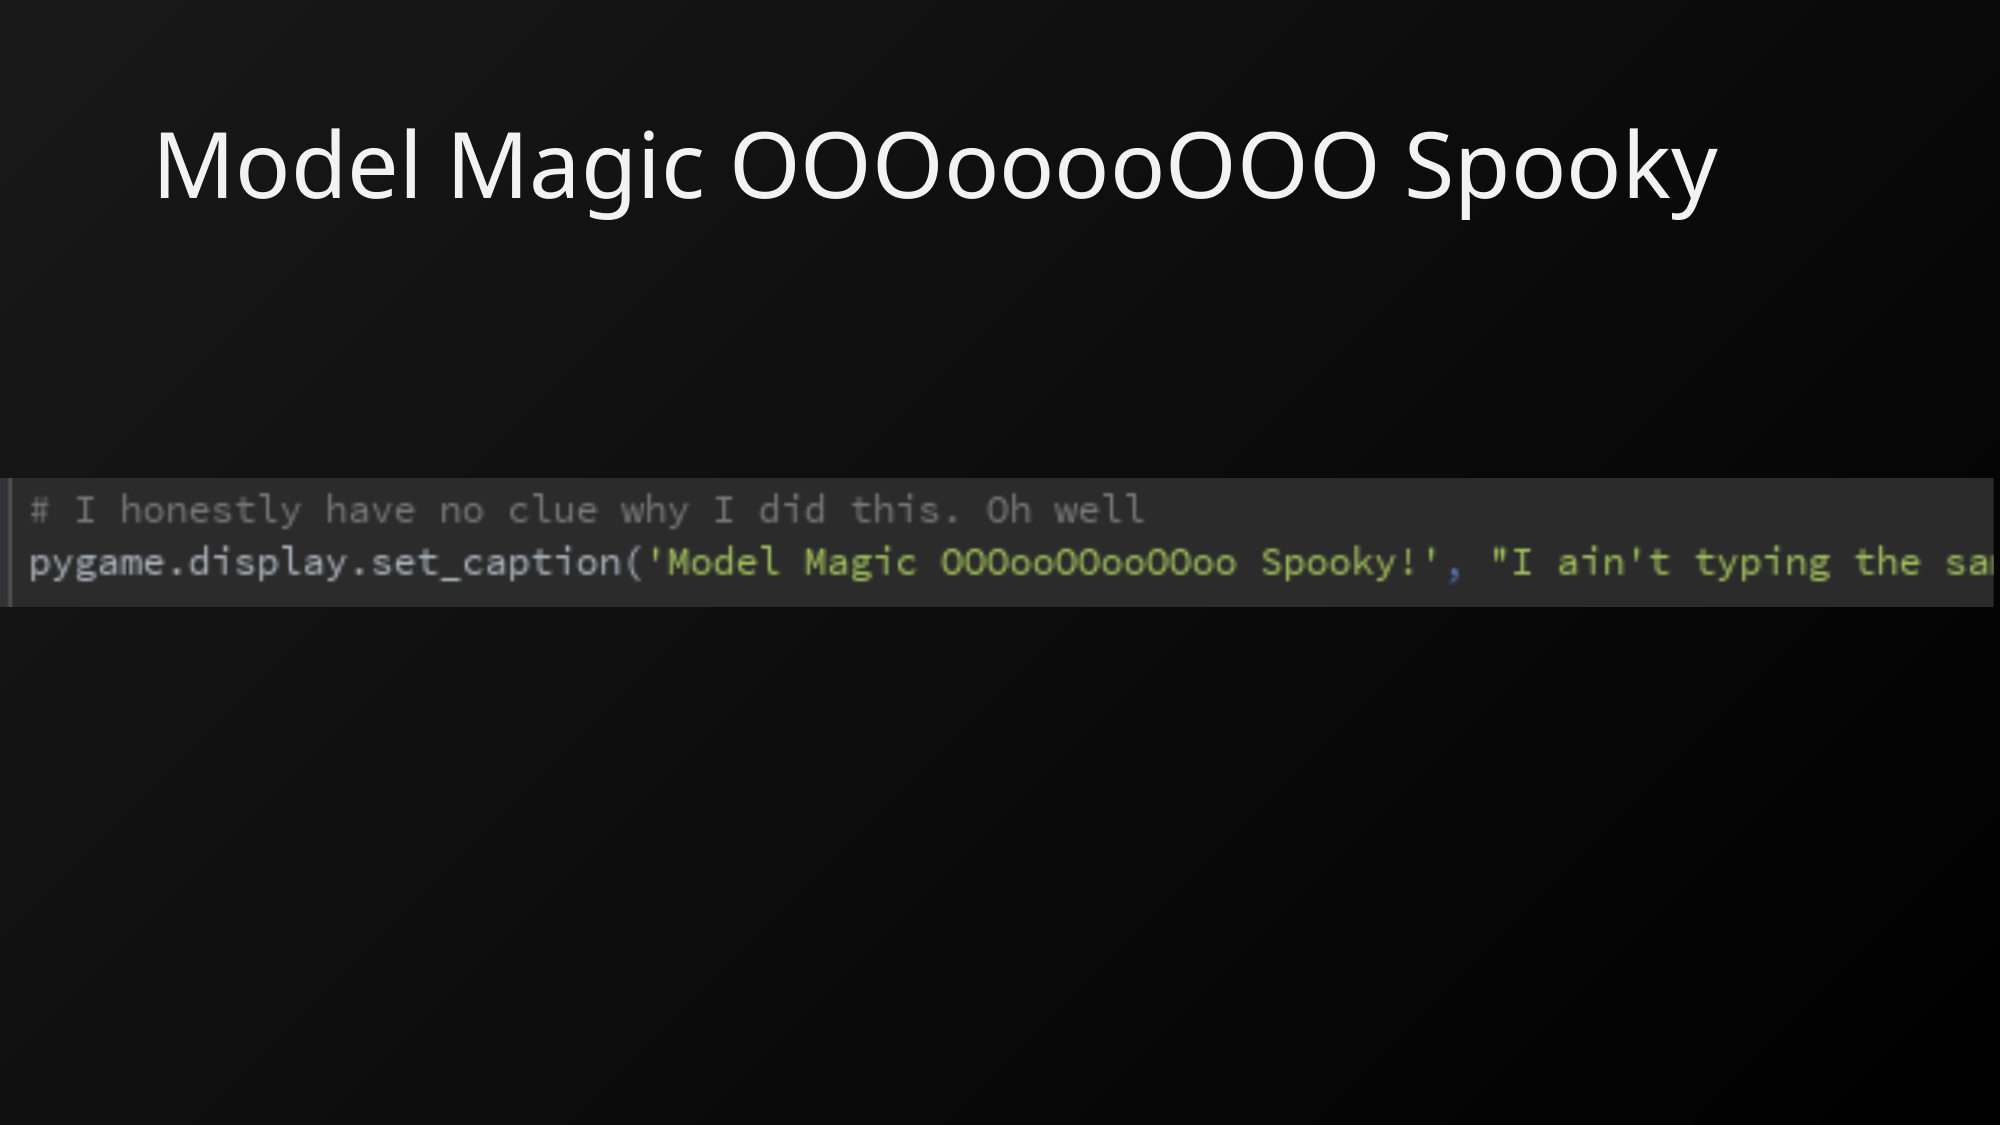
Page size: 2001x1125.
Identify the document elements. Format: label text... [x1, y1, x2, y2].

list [0, 453, 1994, 607]
title Model Magic OOOooooOOO Spooky [137, 59, 1863, 278]
